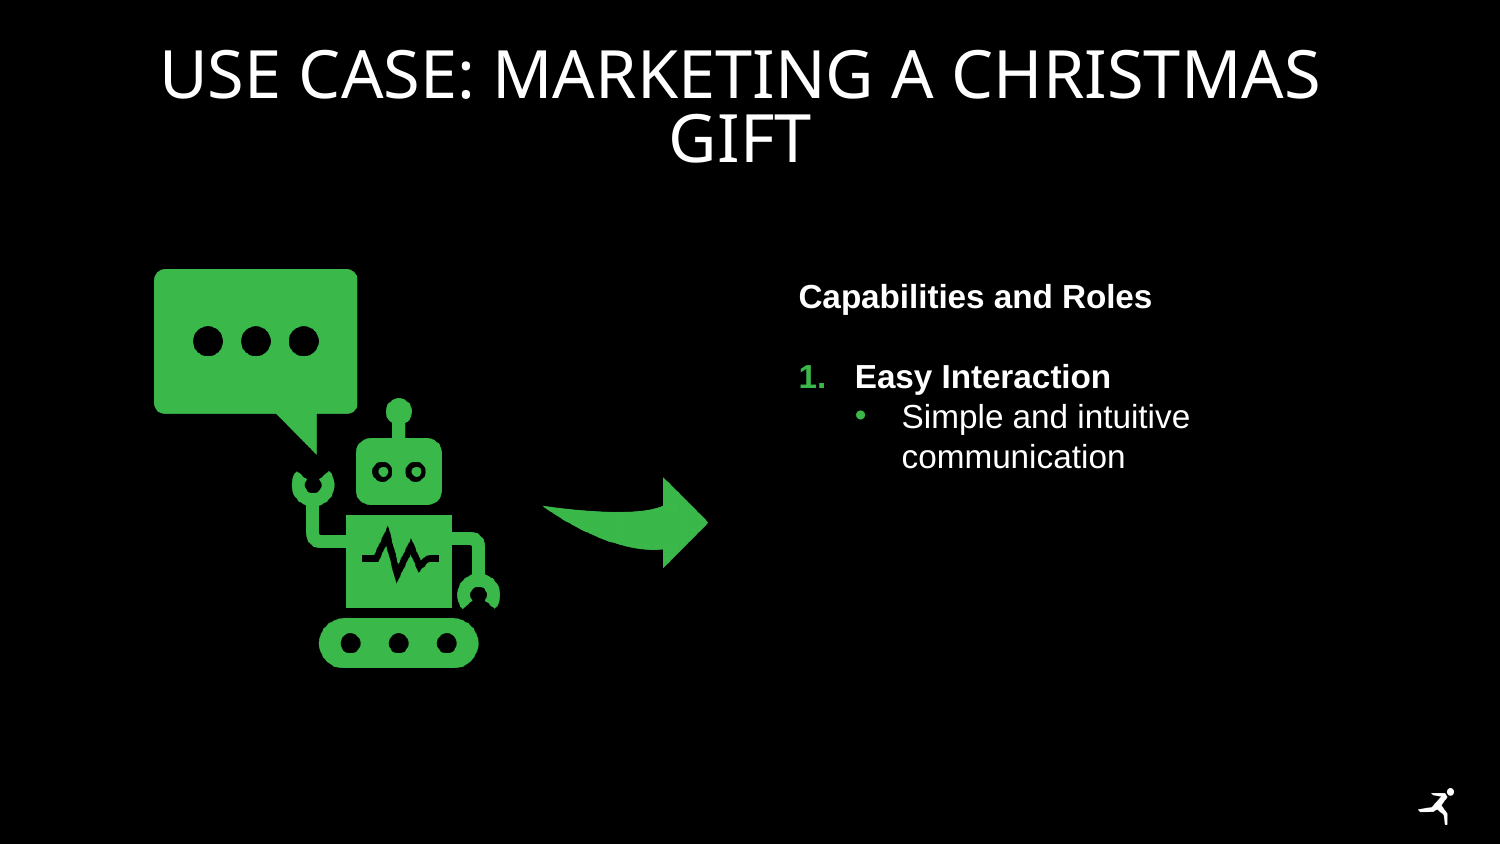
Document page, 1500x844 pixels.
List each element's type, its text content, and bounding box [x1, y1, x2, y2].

picture [111, 218, 717, 698]
title Use Case: Marketing a Christmas Gift [81, 47, 1400, 144]
picture [1418, 788, 1454, 825]
text_box Capabilities and Roles Easy Interaction Simple and intuitive communication [783, 268, 1347, 523]
